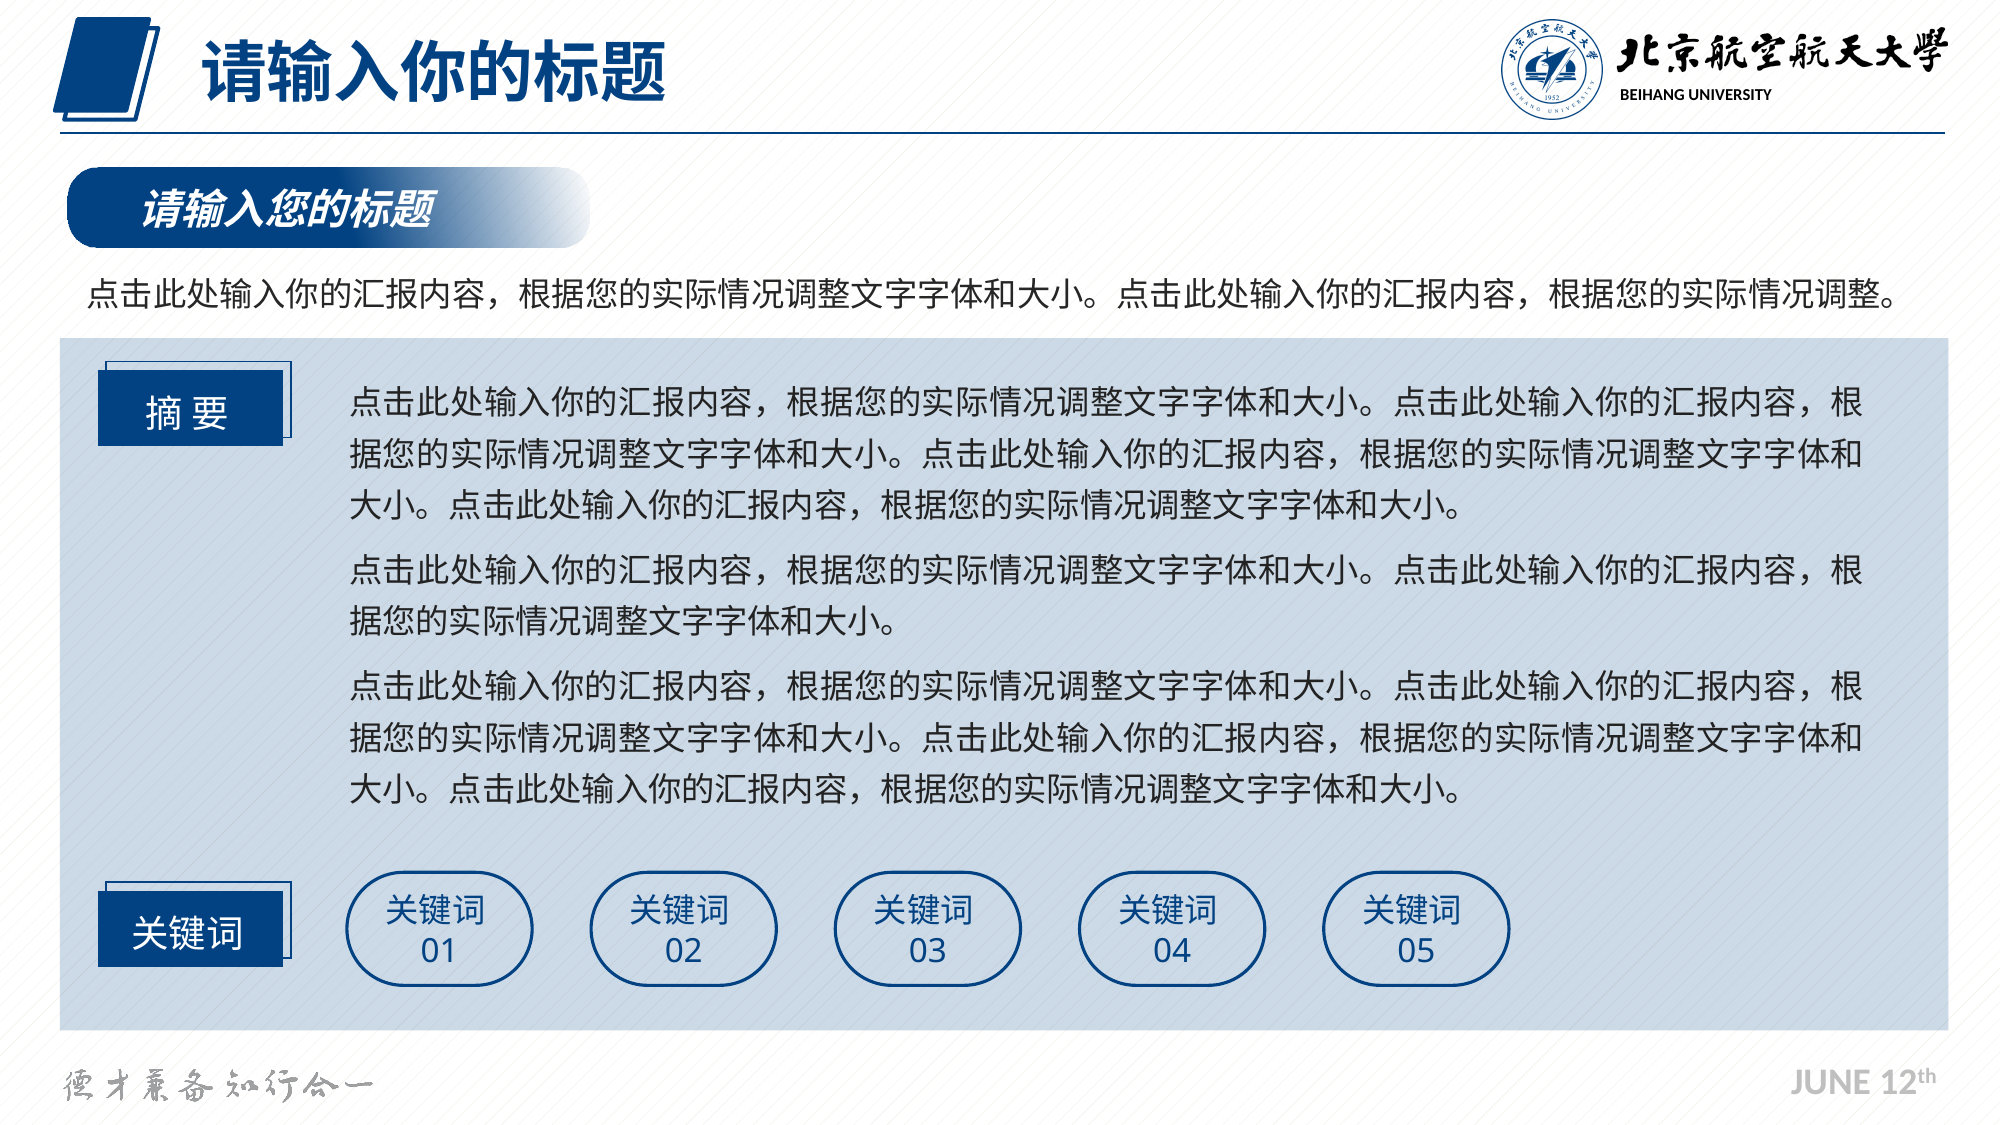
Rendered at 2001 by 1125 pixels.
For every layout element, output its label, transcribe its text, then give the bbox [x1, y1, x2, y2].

text_box [67, 167, 580, 248]
picture [46, 1056, 395, 1113]
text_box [1501, 18, 1956, 120]
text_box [97, 361, 1881, 874]
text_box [54, 18, 159, 120]
text_box 点击此处输入你的汇报内容，根据您的实际情况调整文字字体和大小。点击此处输入你的汇报内容，根据您的实际情况调整。 [71, 245, 1932, 321]
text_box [97, 881, 1510, 967]
text_box 请输入您的标题 [123, 175, 646, 241]
text_box [59, 338, 1949, 1031]
text_box JUNE 12th [1776, 1049, 1952, 1110]
text_box 请输入你的标题 [184, 31, 1012, 132]
